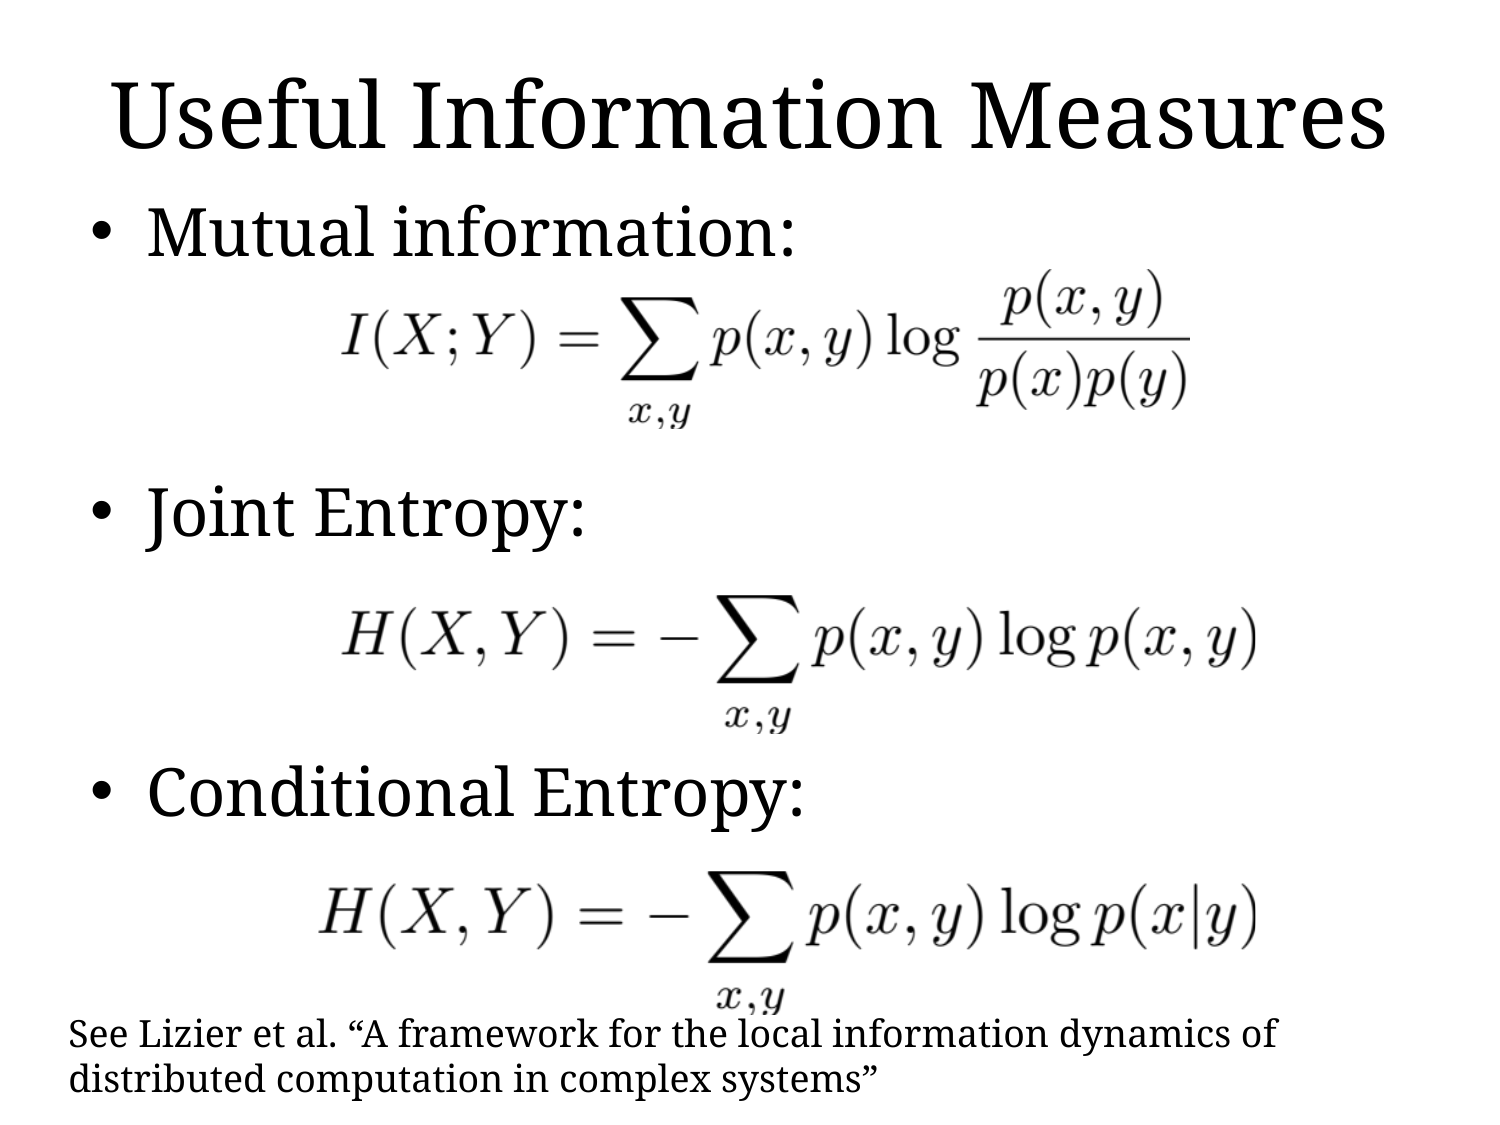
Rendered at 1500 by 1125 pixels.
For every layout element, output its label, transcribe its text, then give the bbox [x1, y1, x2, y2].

picture [317, 870, 1256, 1016]
picture [339, 269, 1190, 429]
list Mutual information: Joint Entropy: Conditional Entropy: [75, 181, 1425, 925]
title Useful Information Measures [75, 18, 1425, 181]
picture [339, 593, 1256, 734]
text_box See Lizier et al. “A framework for the local information dynamics of distributed computation in complex systems” [53, 1002, 1462, 1108]
